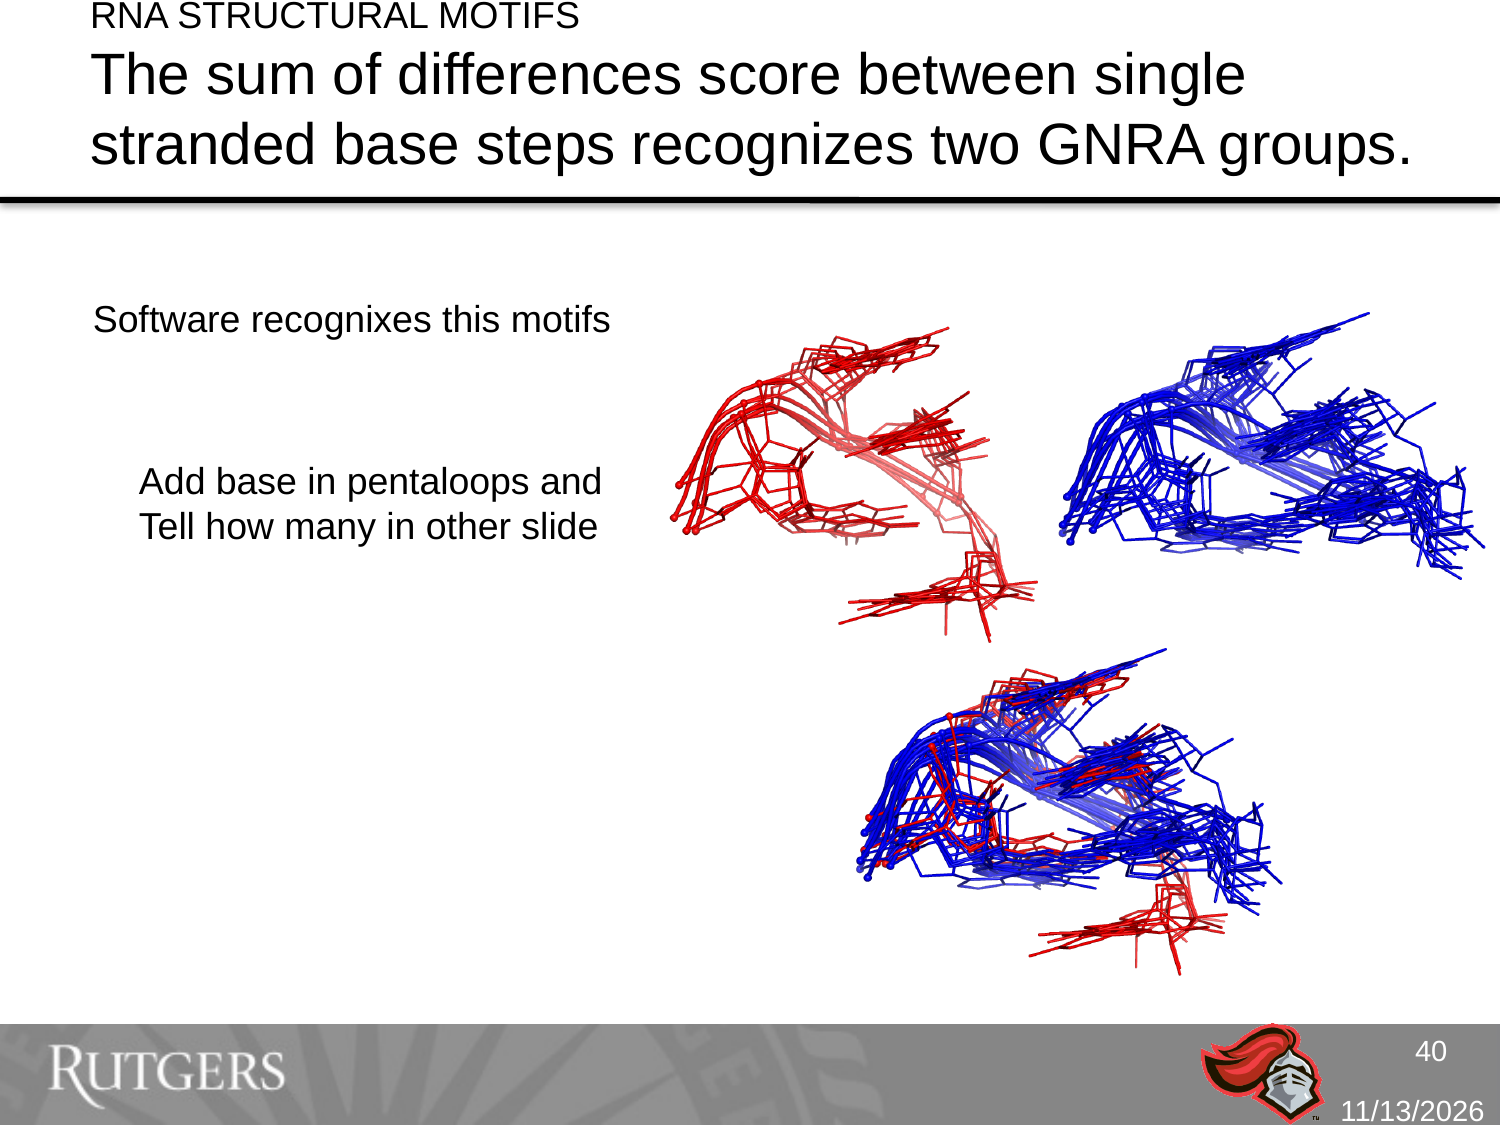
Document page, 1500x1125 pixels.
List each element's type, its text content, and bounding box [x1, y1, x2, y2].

picture [666, 299, 1500, 988]
slide_number 40 [1362, 1024, 1463, 1063]
text_box Add base in pentaloops and Tell how many in other slide [124, 449, 628, 645]
text_box Software recognixes this motifs [78, 287, 627, 348]
picture [0, 1023, 1500, 1125]
title RNA STRUCTURAL MOTIFS The sum of differences score between single stranded base steps recognizes two GNRA groups. [74, 0, 1463, 176]
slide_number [1149, 1084, 1500, 1125]
